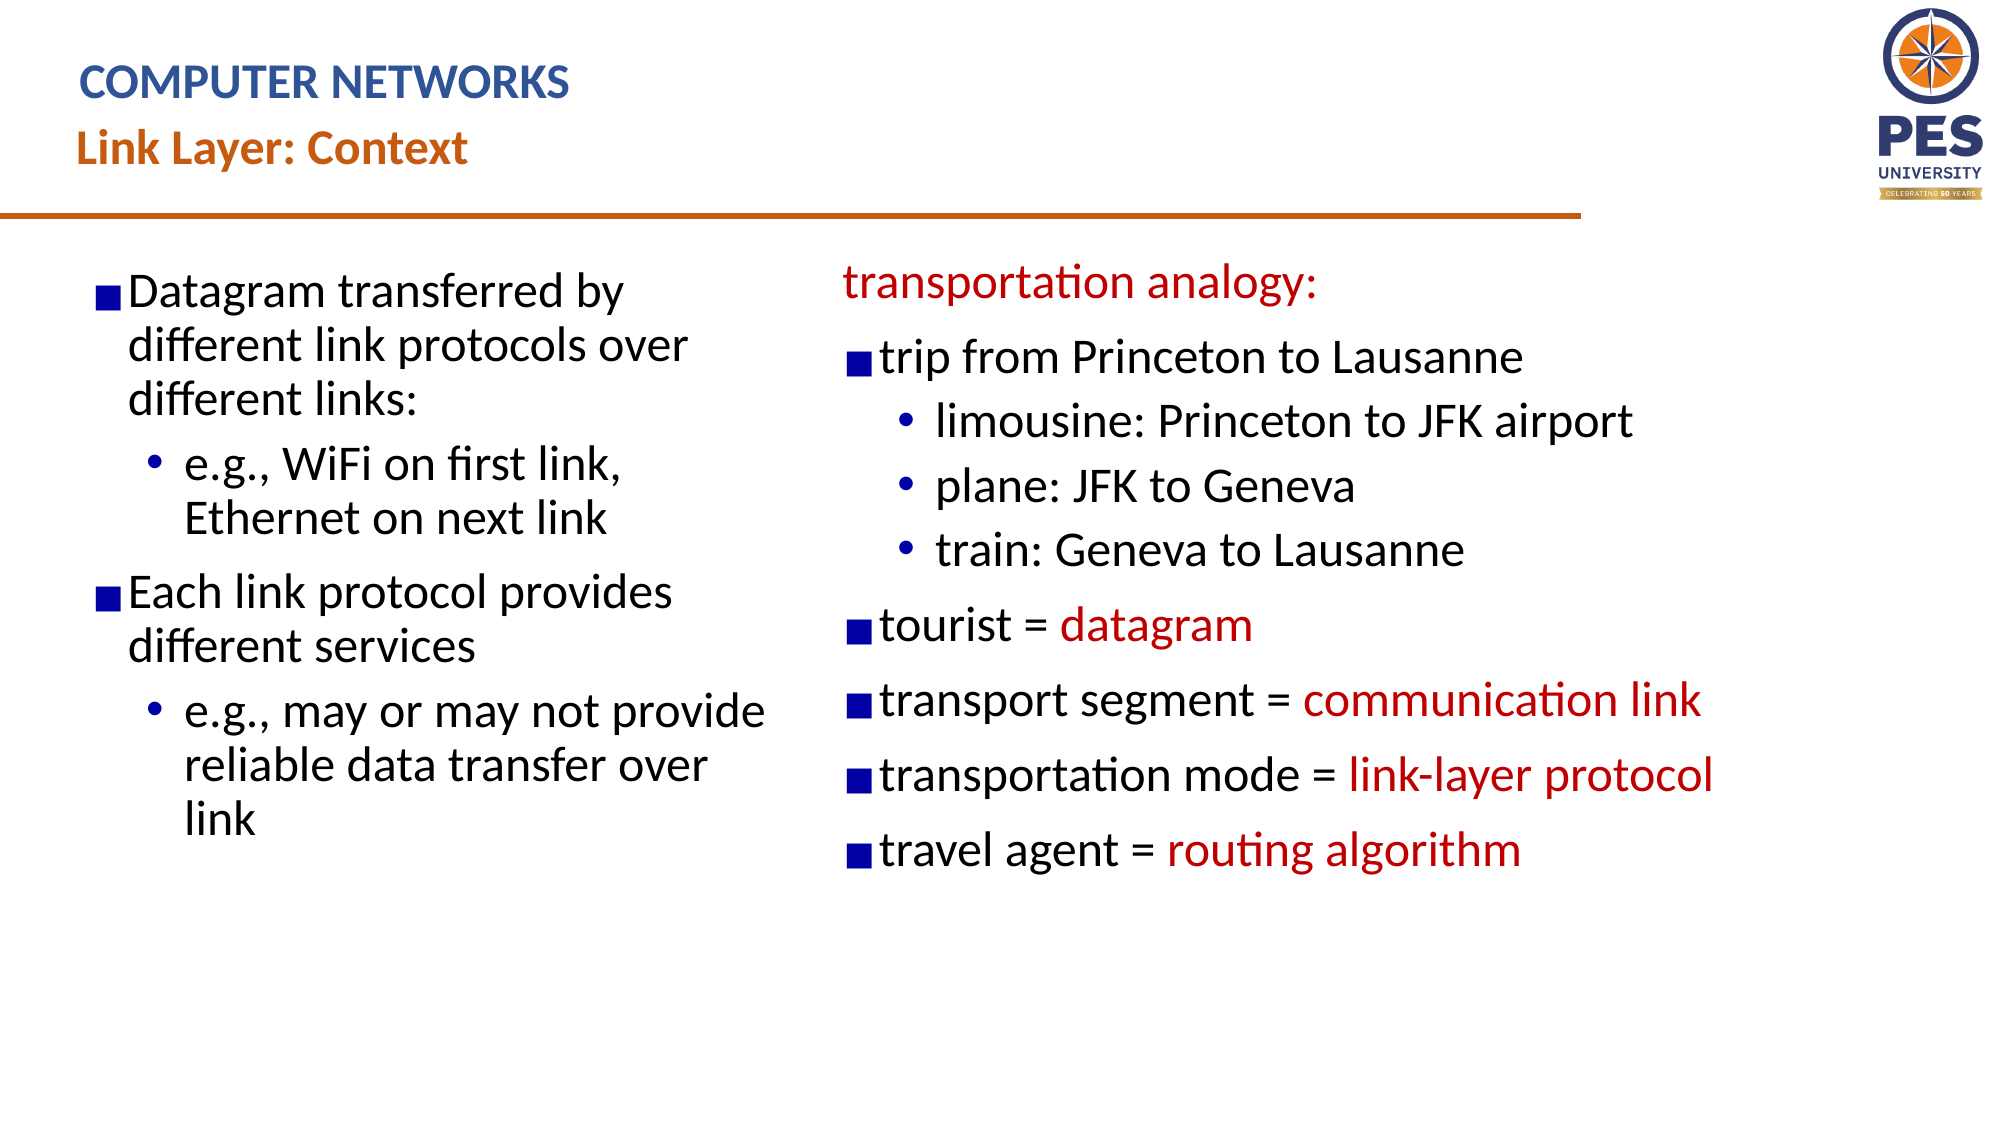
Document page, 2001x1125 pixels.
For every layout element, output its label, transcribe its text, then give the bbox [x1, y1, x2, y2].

picture [1879, 8, 1983, 200]
text_box Link Layer: Context [60, 106, 1374, 182]
text_box Datagram transferred by different link protocols over different links: e.g., WiFi on first link, Ethernet on next link Each link protocol provides different services e.g., may or may not provide reliable data transfer over link [55, 257, 807, 1020]
text_box COMPUTER NETWORKS [64, 41, 1295, 117]
text_box transportation analogy: trip from Princeton to Lausanne limousine: Princeton to JFK airport plane: JFK to Geneva train: Geneva to Lausanne tourist = datagram transport segment = communication link transportation mode = link-layer protocol travel agent = routing algorithm [806, 248, 1783, 1011]
